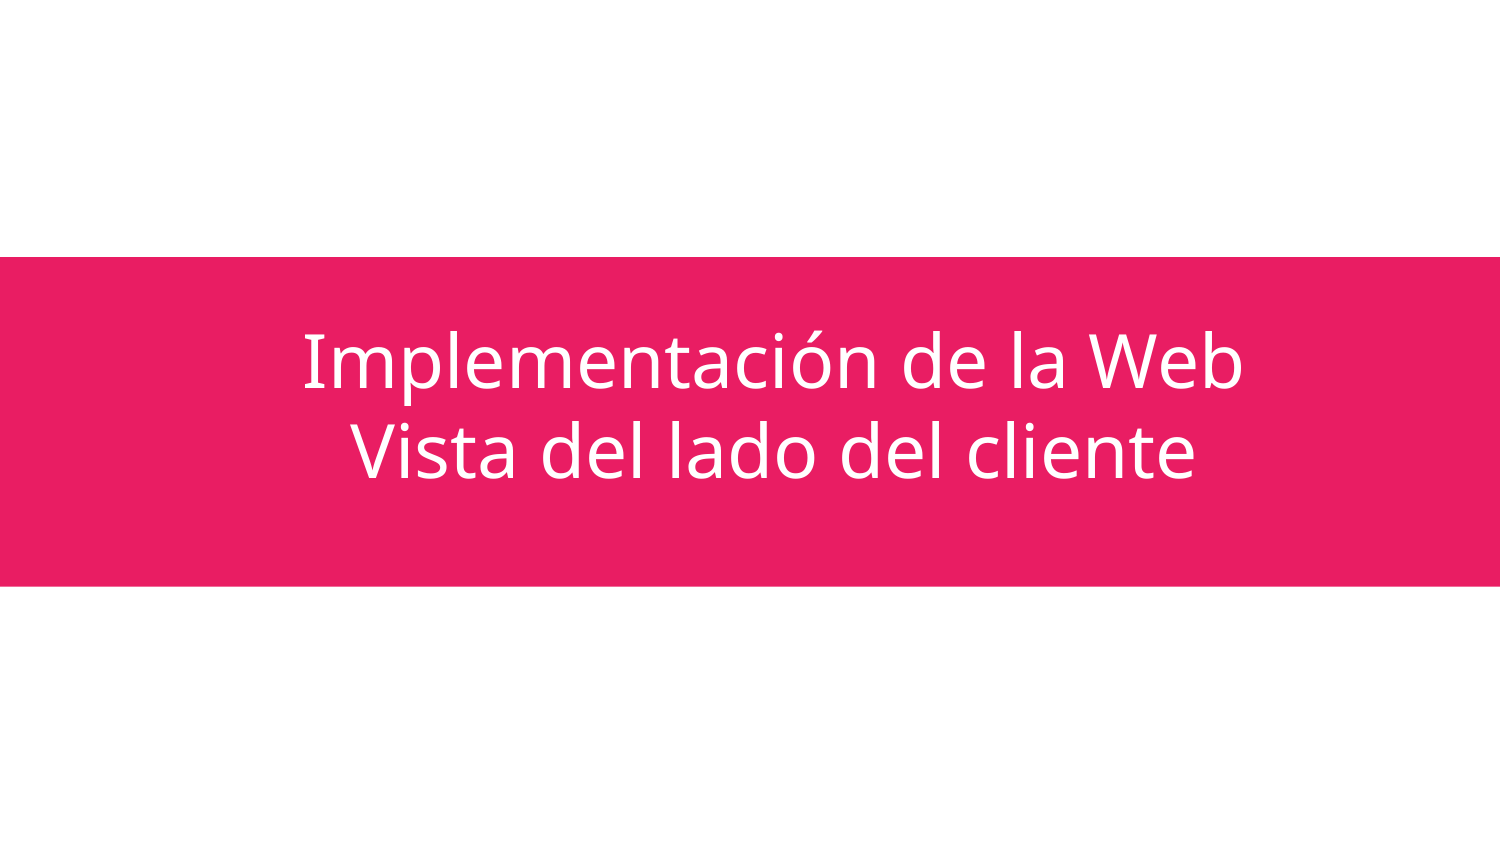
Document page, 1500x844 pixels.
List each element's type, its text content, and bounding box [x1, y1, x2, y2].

title Implementación de la Web Vista del lado del cliente [95, 279, 1454, 528]
